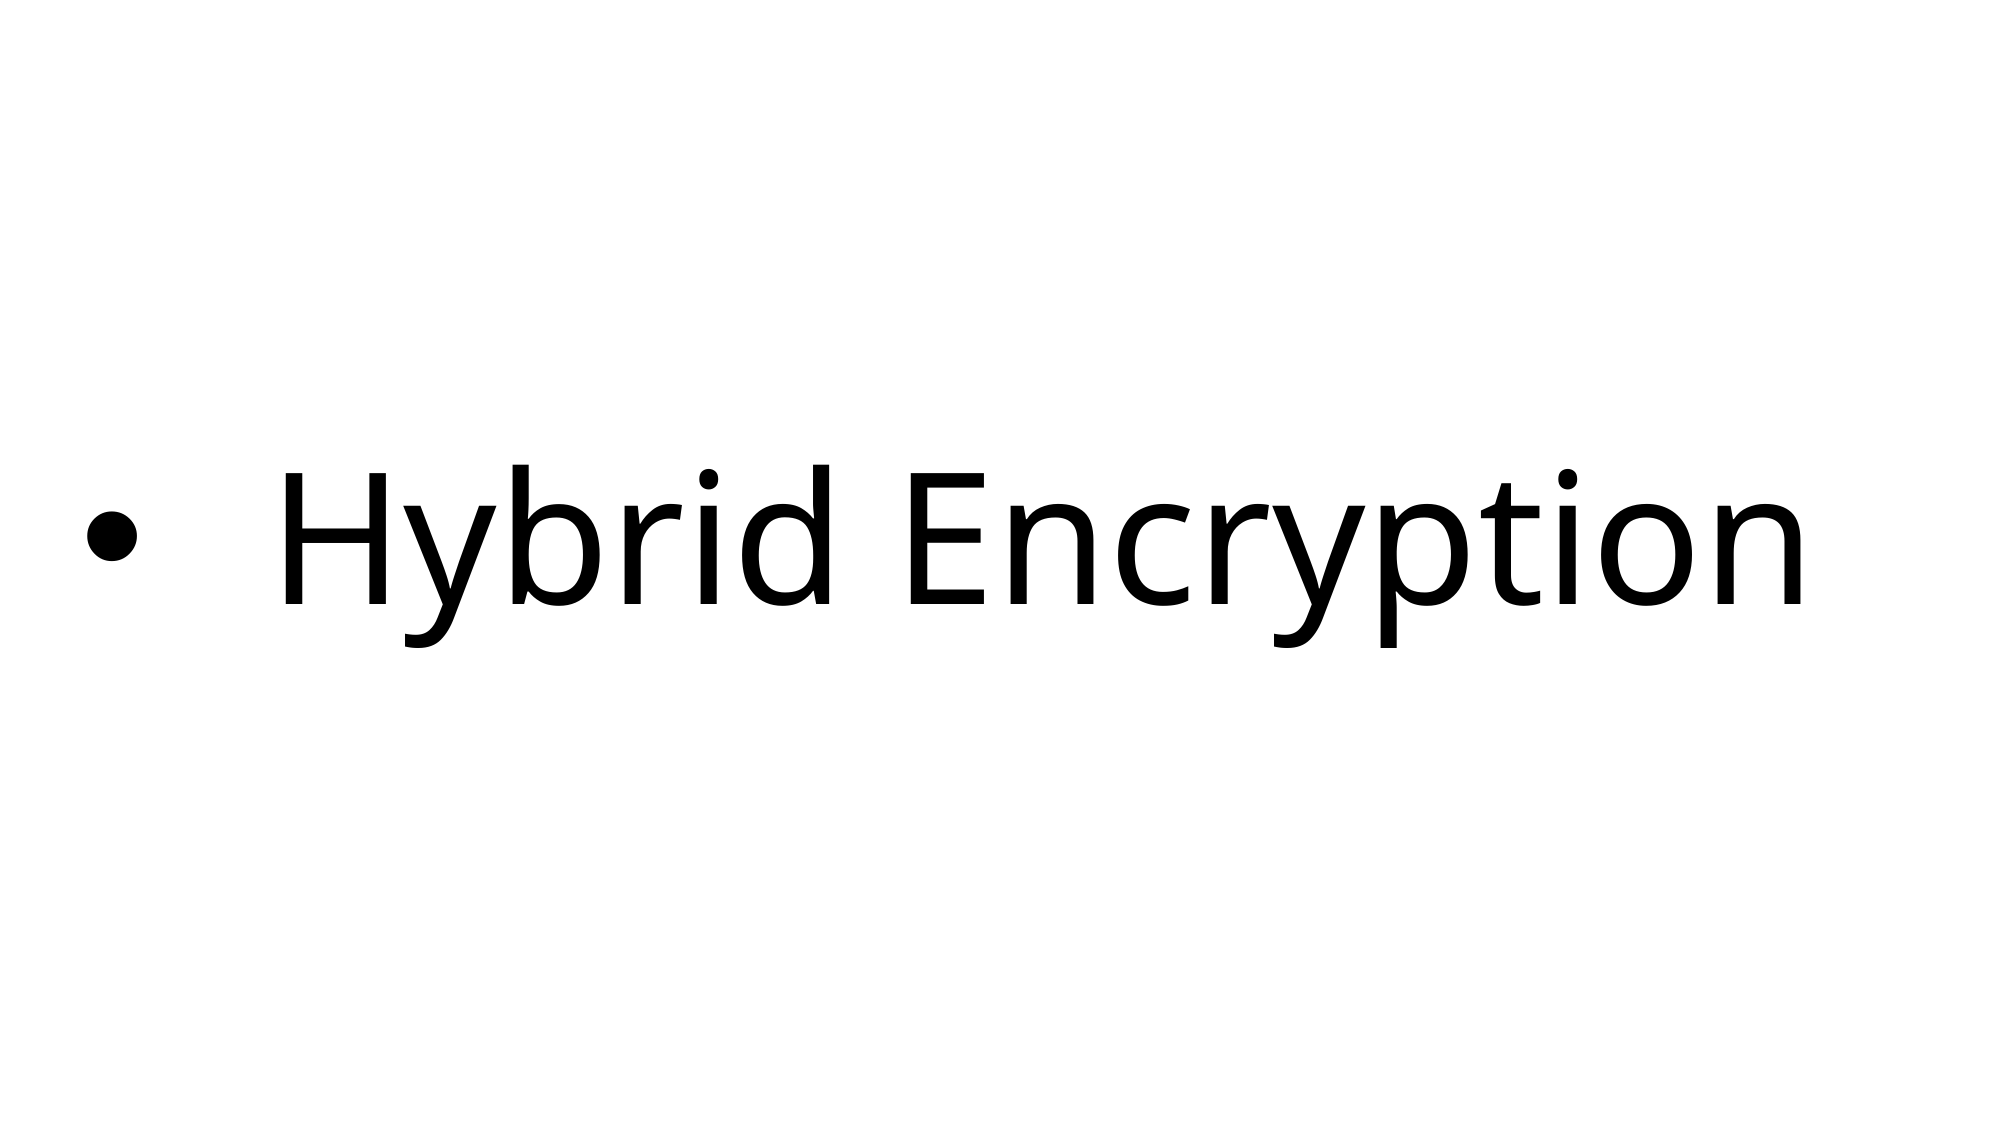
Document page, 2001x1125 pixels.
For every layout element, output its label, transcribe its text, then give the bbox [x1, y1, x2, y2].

title Hybrid Encryption [65, 436, 2000, 654]
